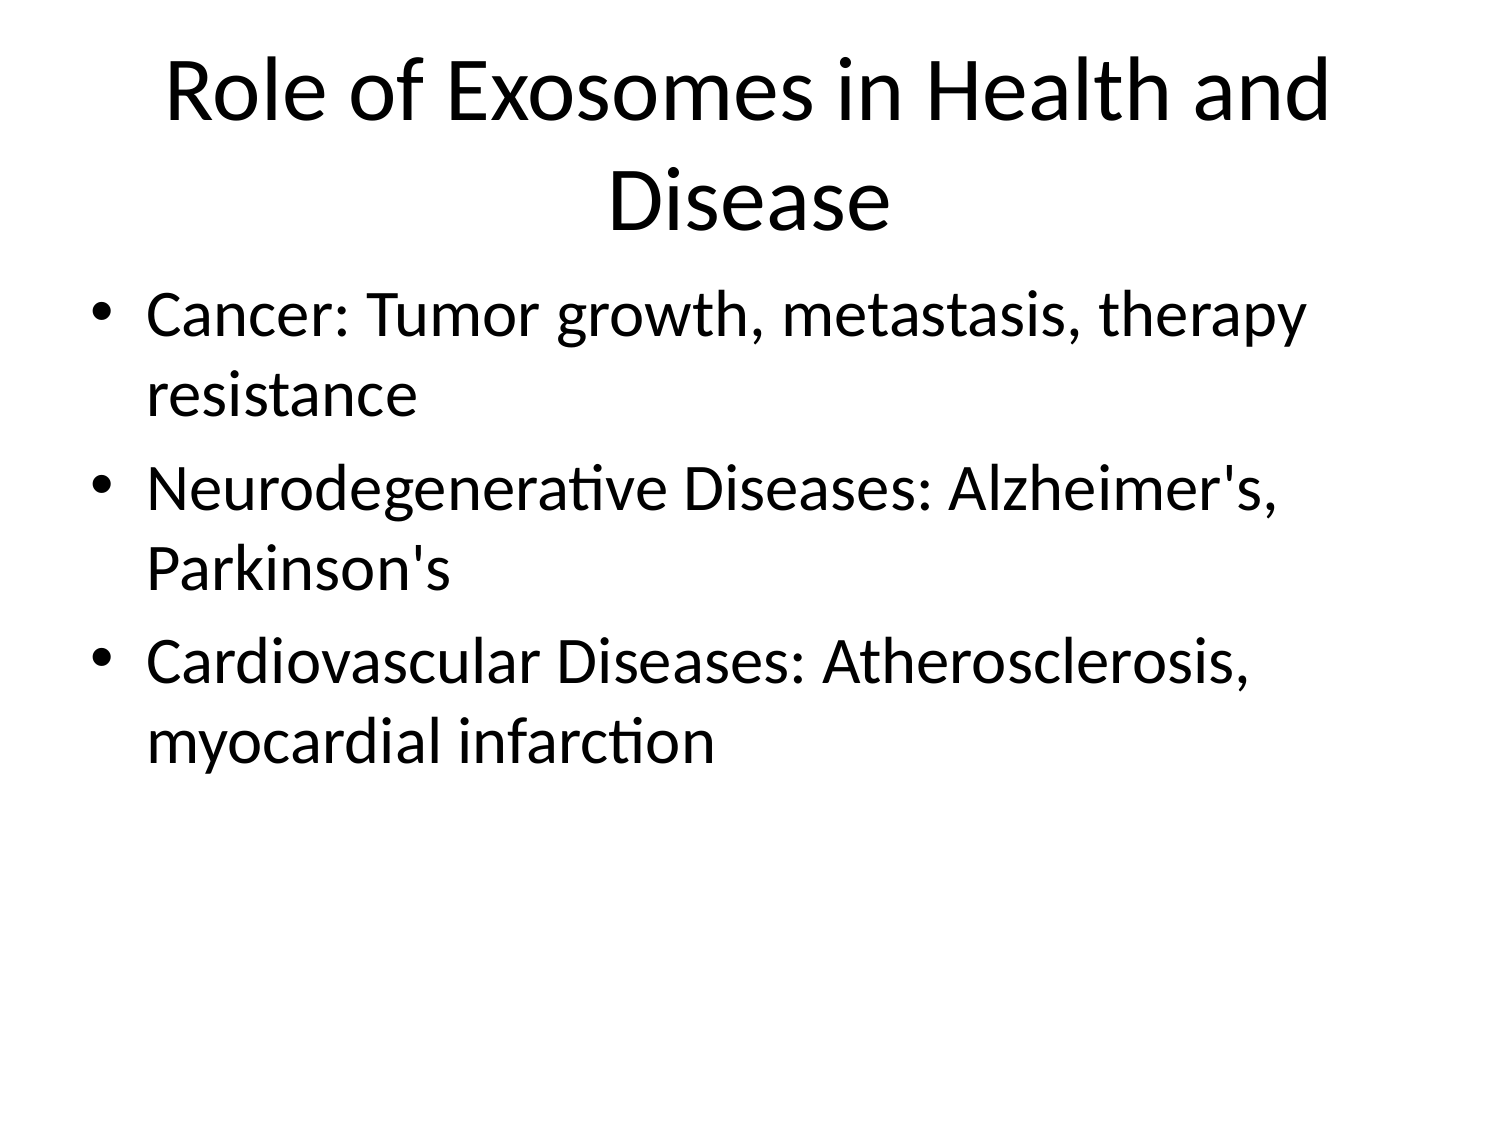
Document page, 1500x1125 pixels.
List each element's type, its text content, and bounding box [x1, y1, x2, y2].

title Role of Exosomes in Health and Disease [75, 45, 1425, 233]
list Cancer: Tumor growth, metastasis, therapy resistance Neurodegenerative Diseases: Alzheimer's, Parkinson's Cardiovascular Diseases: Atherosclerosis, myocardial infarction [75, 262, 1425, 1005]
